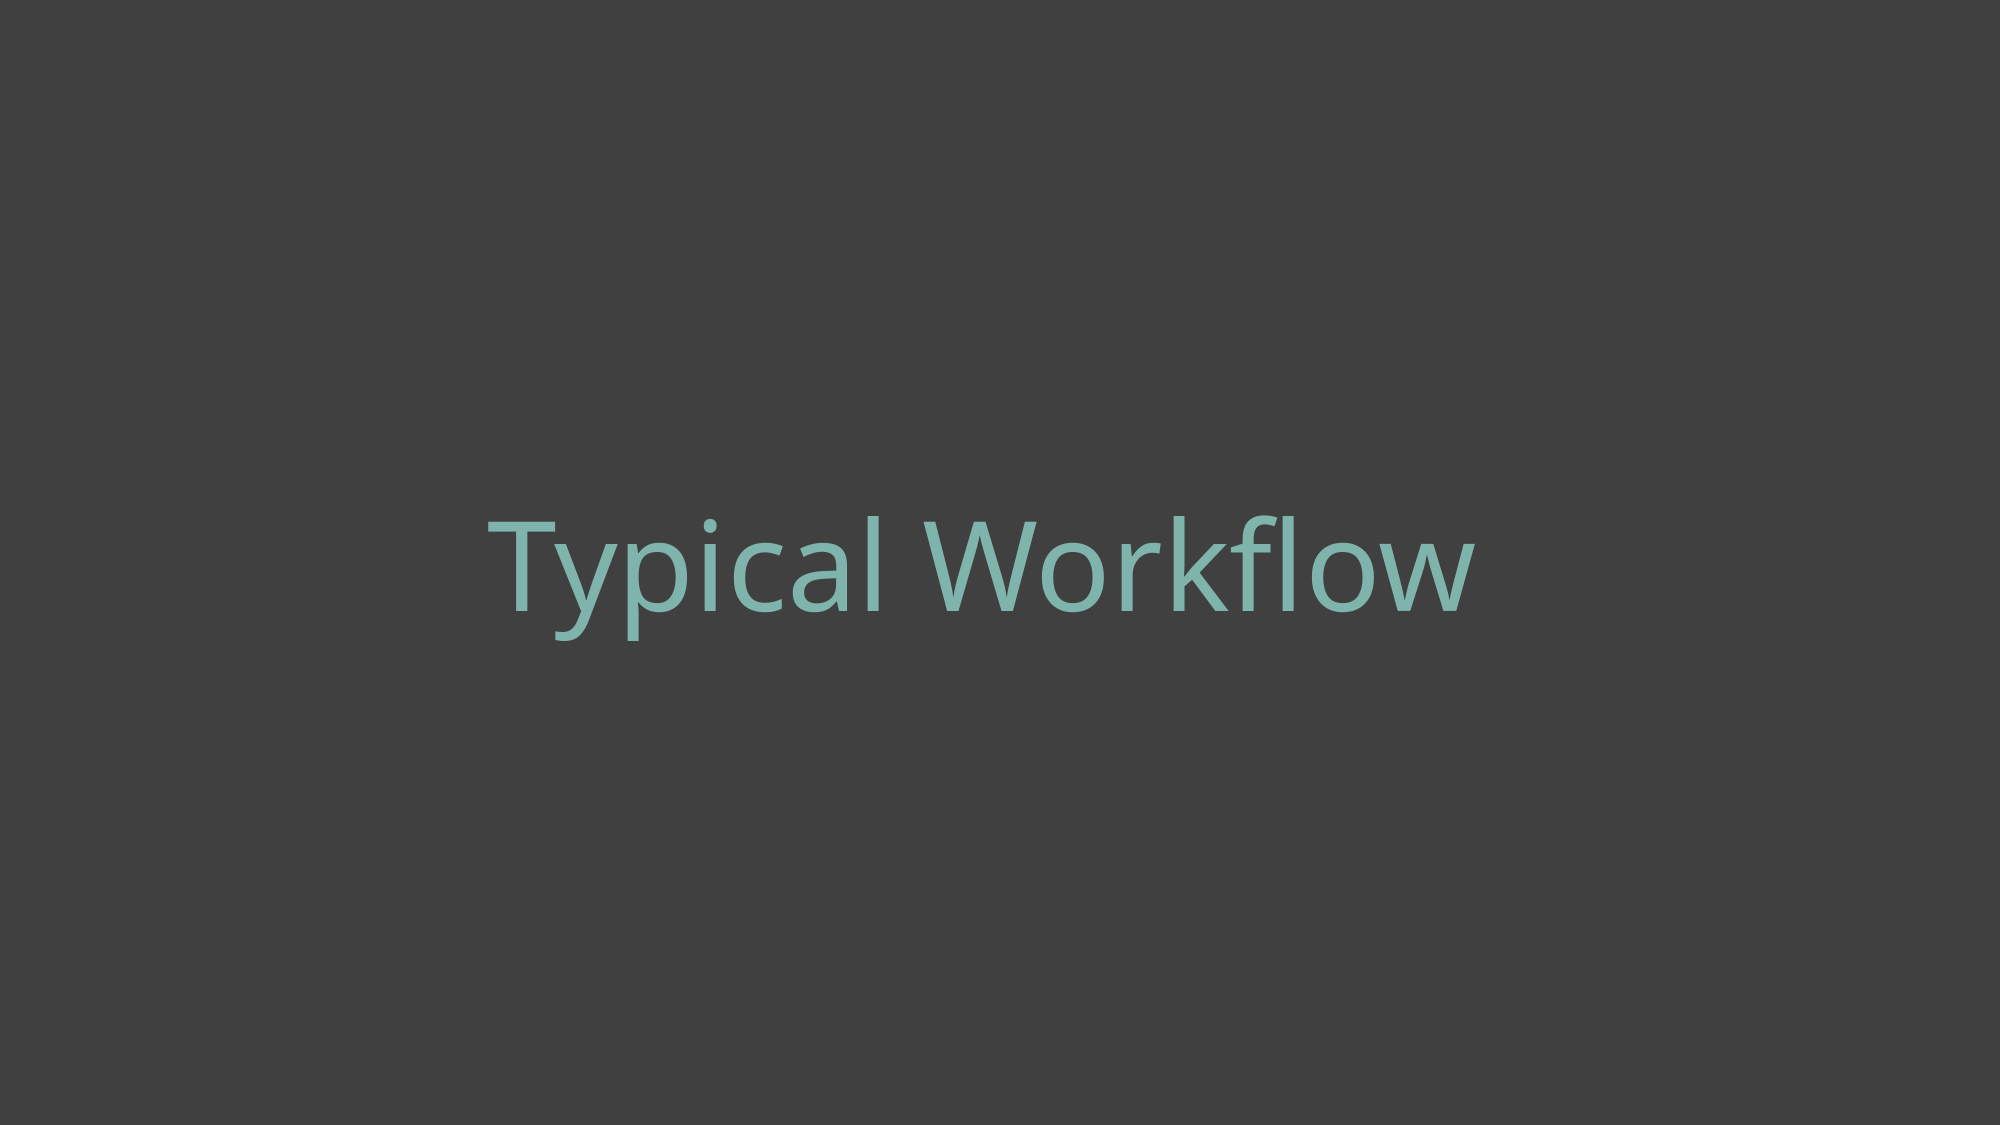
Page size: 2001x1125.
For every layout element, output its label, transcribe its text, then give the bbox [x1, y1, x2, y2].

text_box Typical Workflow [209, 479, 1755, 644]
